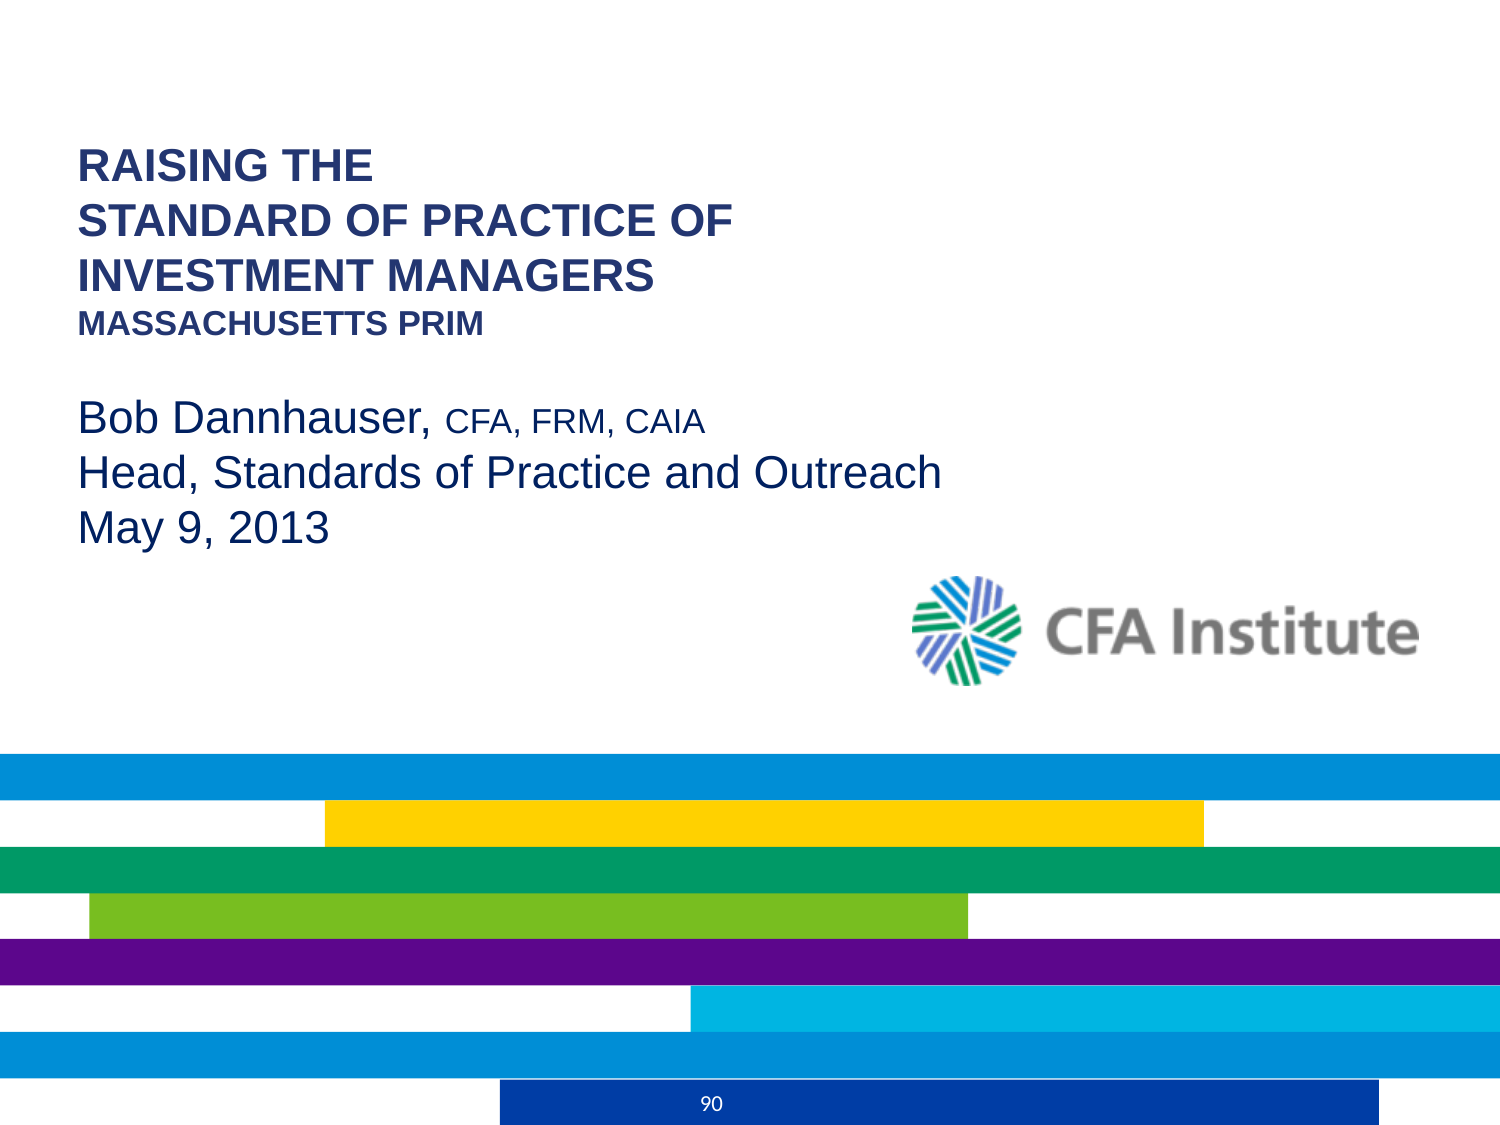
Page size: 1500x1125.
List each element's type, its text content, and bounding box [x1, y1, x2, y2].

title Raising the standard of practice of investment managers Massachusetts PRIM [62, 125, 1163, 350]
picture [912, 576, 1419, 686]
subtitle Bob Dannhauser, CFA, FRM, CAIA Head, Standards of Practice and Outreach May 9, 2013 [62, 324, 1350, 563]
